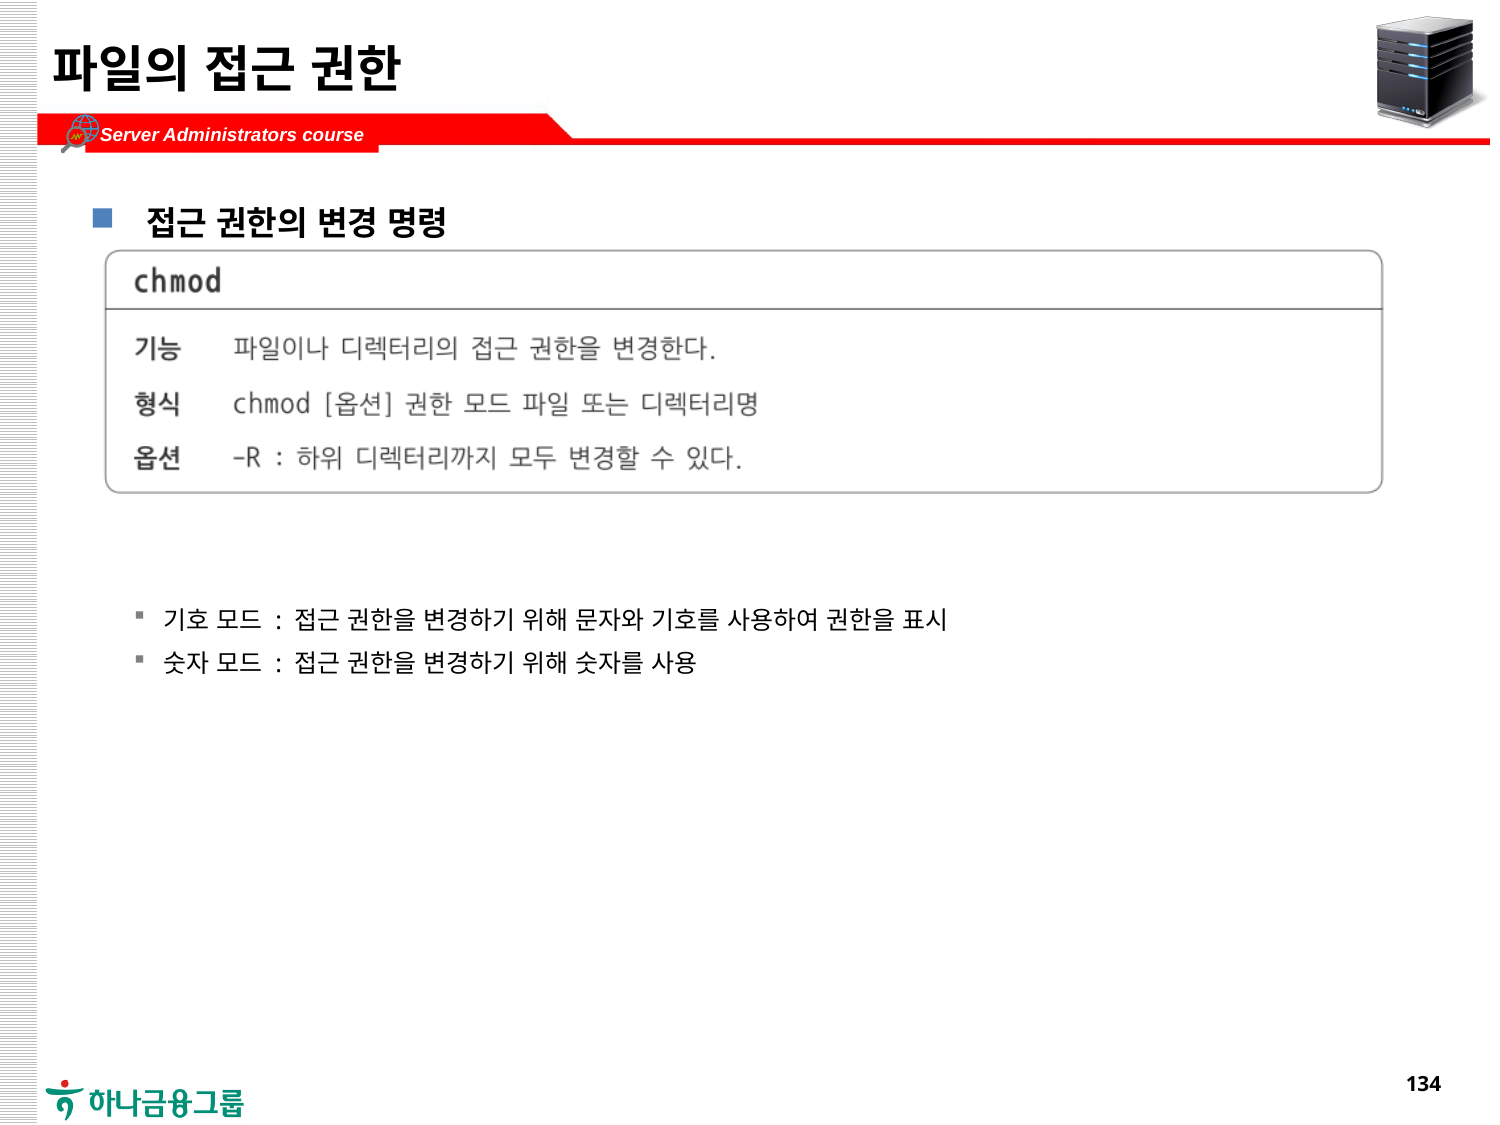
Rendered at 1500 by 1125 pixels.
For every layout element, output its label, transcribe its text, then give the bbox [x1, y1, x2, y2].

picture [41, 1079, 248, 1121]
title 파일의 접근 권한 [37, 22, 1425, 113]
picture [38, 7, 1495, 167]
picture [100, 249, 1389, 499]
list 접근 권한의 변경 명령 기호 모드 : 접근 권한을 변경하기 위해 문자와 기호를 사용하여 권한을 표시 숫자 모드 : 접근 권한을 변경하기 위해 숫자를 사용 [75, 174, 1436, 1083]
